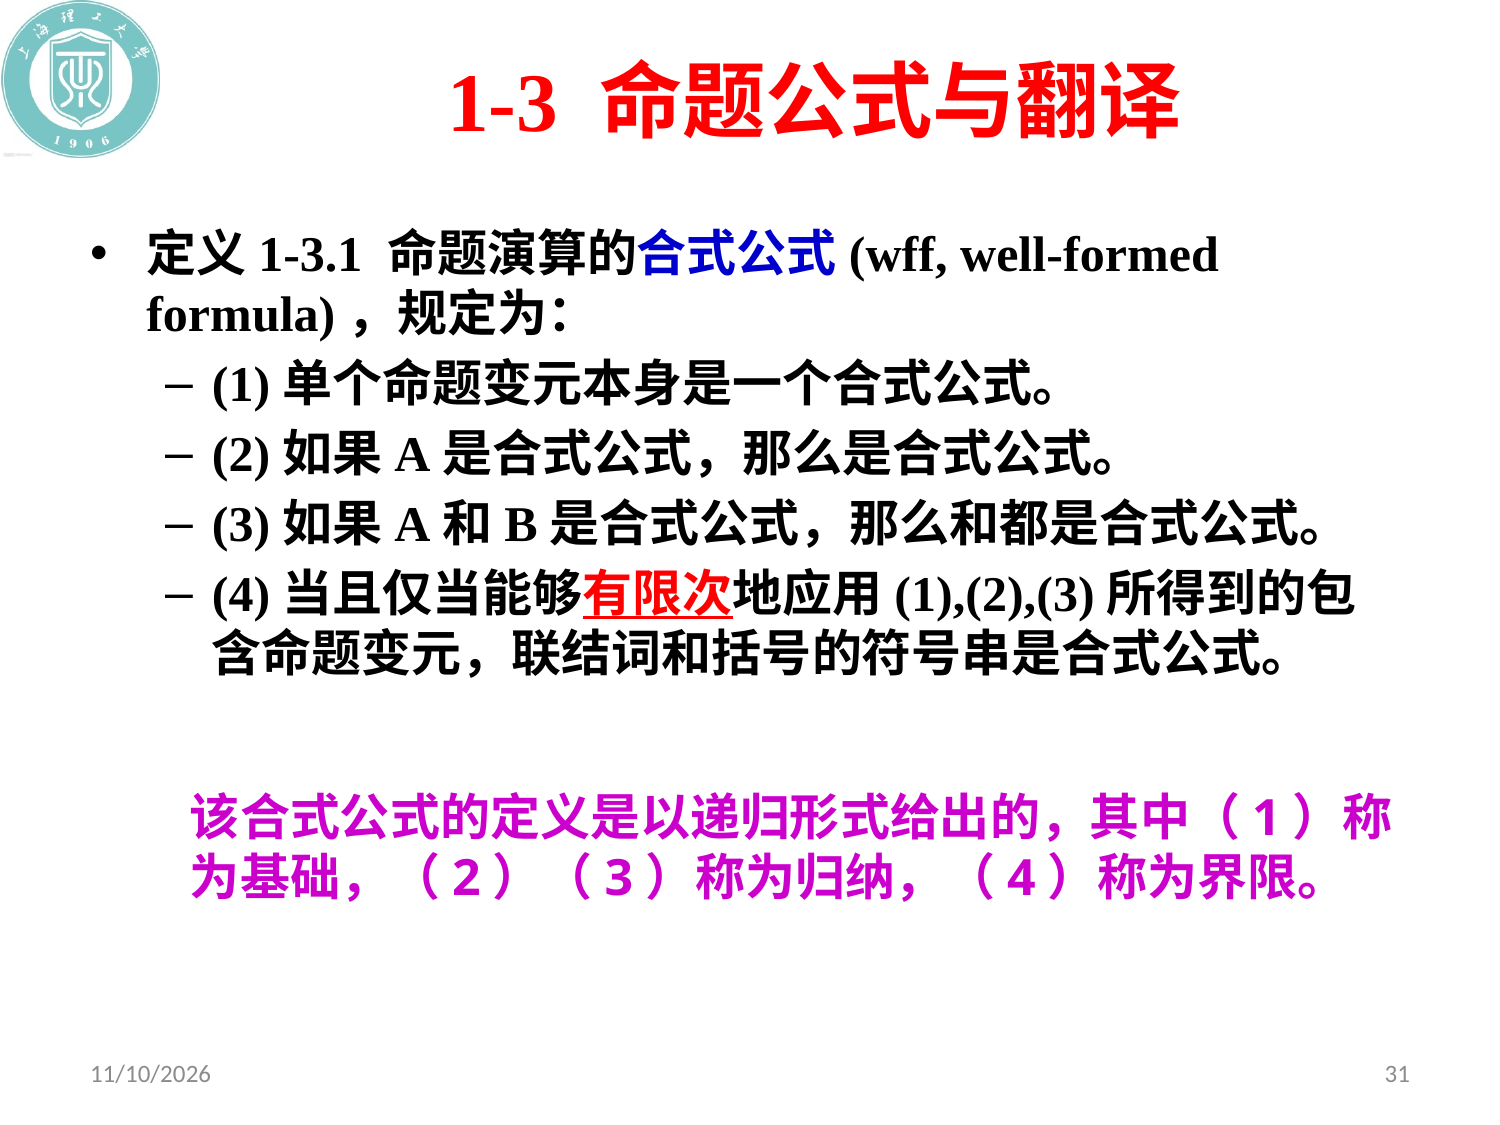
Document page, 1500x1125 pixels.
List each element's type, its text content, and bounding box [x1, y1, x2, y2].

slide_number 31 [1074, 1042, 1425, 1103]
text_box 该合式公式的定义是以递归形式给出的，其中（1）称为基础，（2）（3）称为归纳，（4）称为界限。 [100, 778, 1412, 914]
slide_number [75, 1042, 425, 1103]
picture [1, 0, 160, 158]
title 1-3 命题公式与翻译 [176, 11, 1453, 185]
